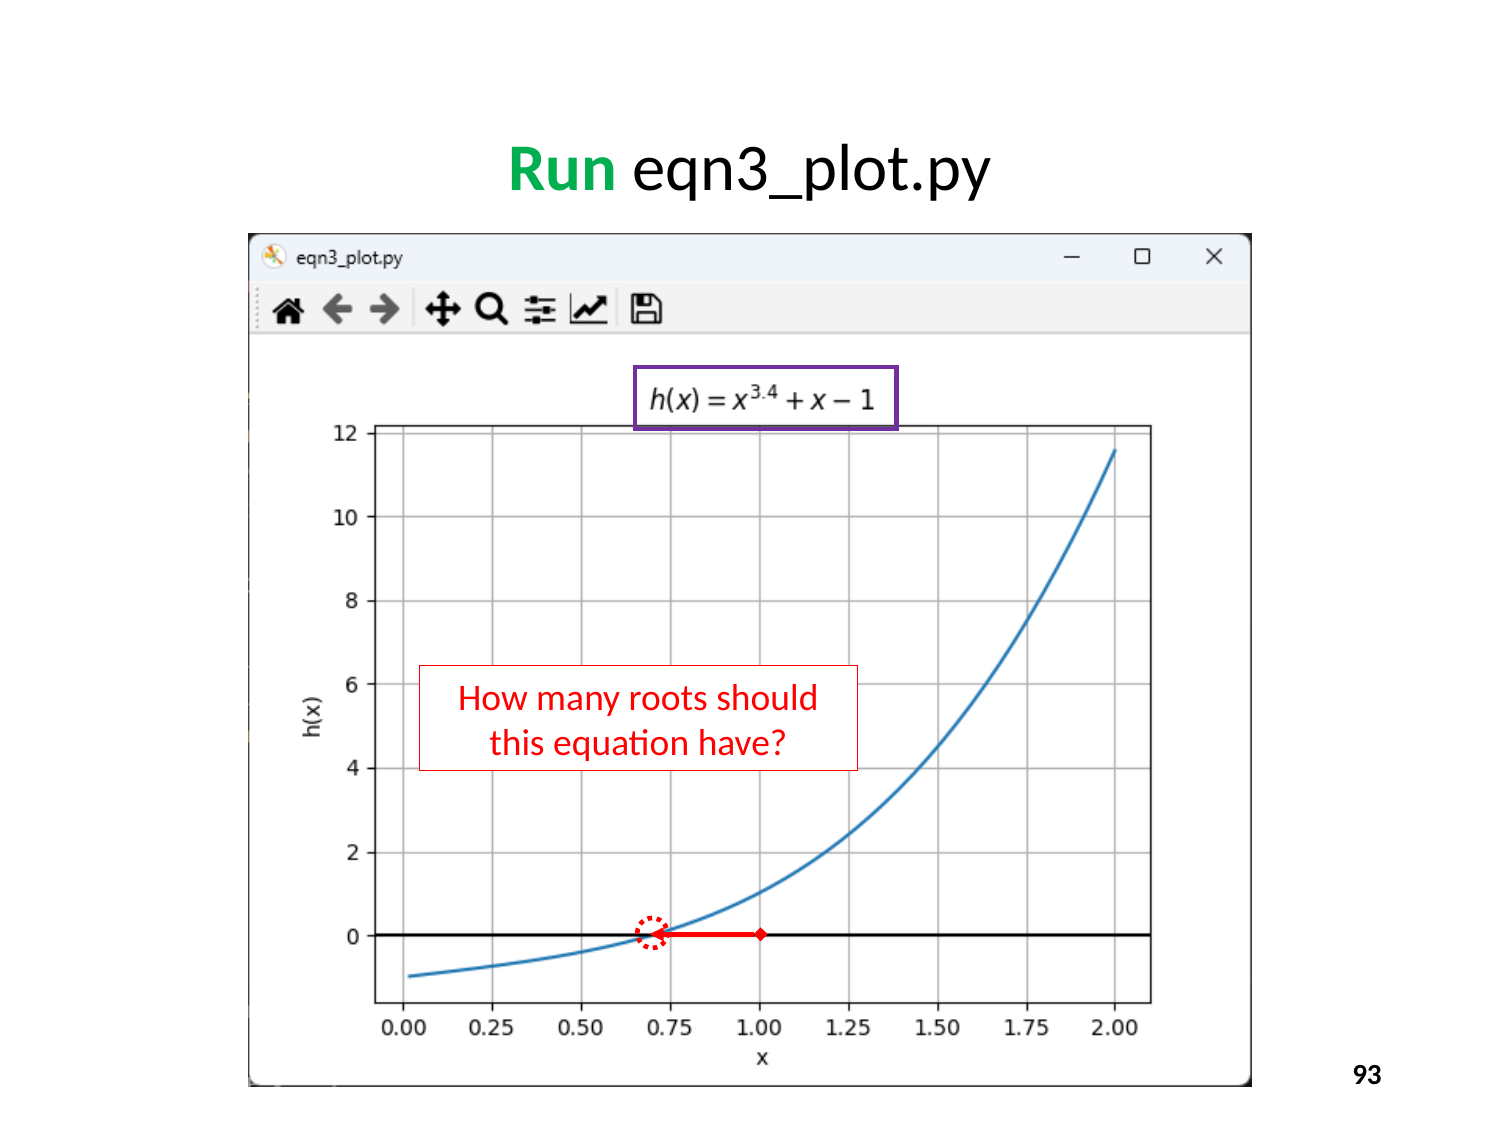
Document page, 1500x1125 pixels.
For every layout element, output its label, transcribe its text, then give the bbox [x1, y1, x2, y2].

title Run eqn3_plot.py [103, 59, 1397, 278]
picture [248, 233, 1252, 1087]
slide_number 93 [1059, 1042, 1397, 1103]
